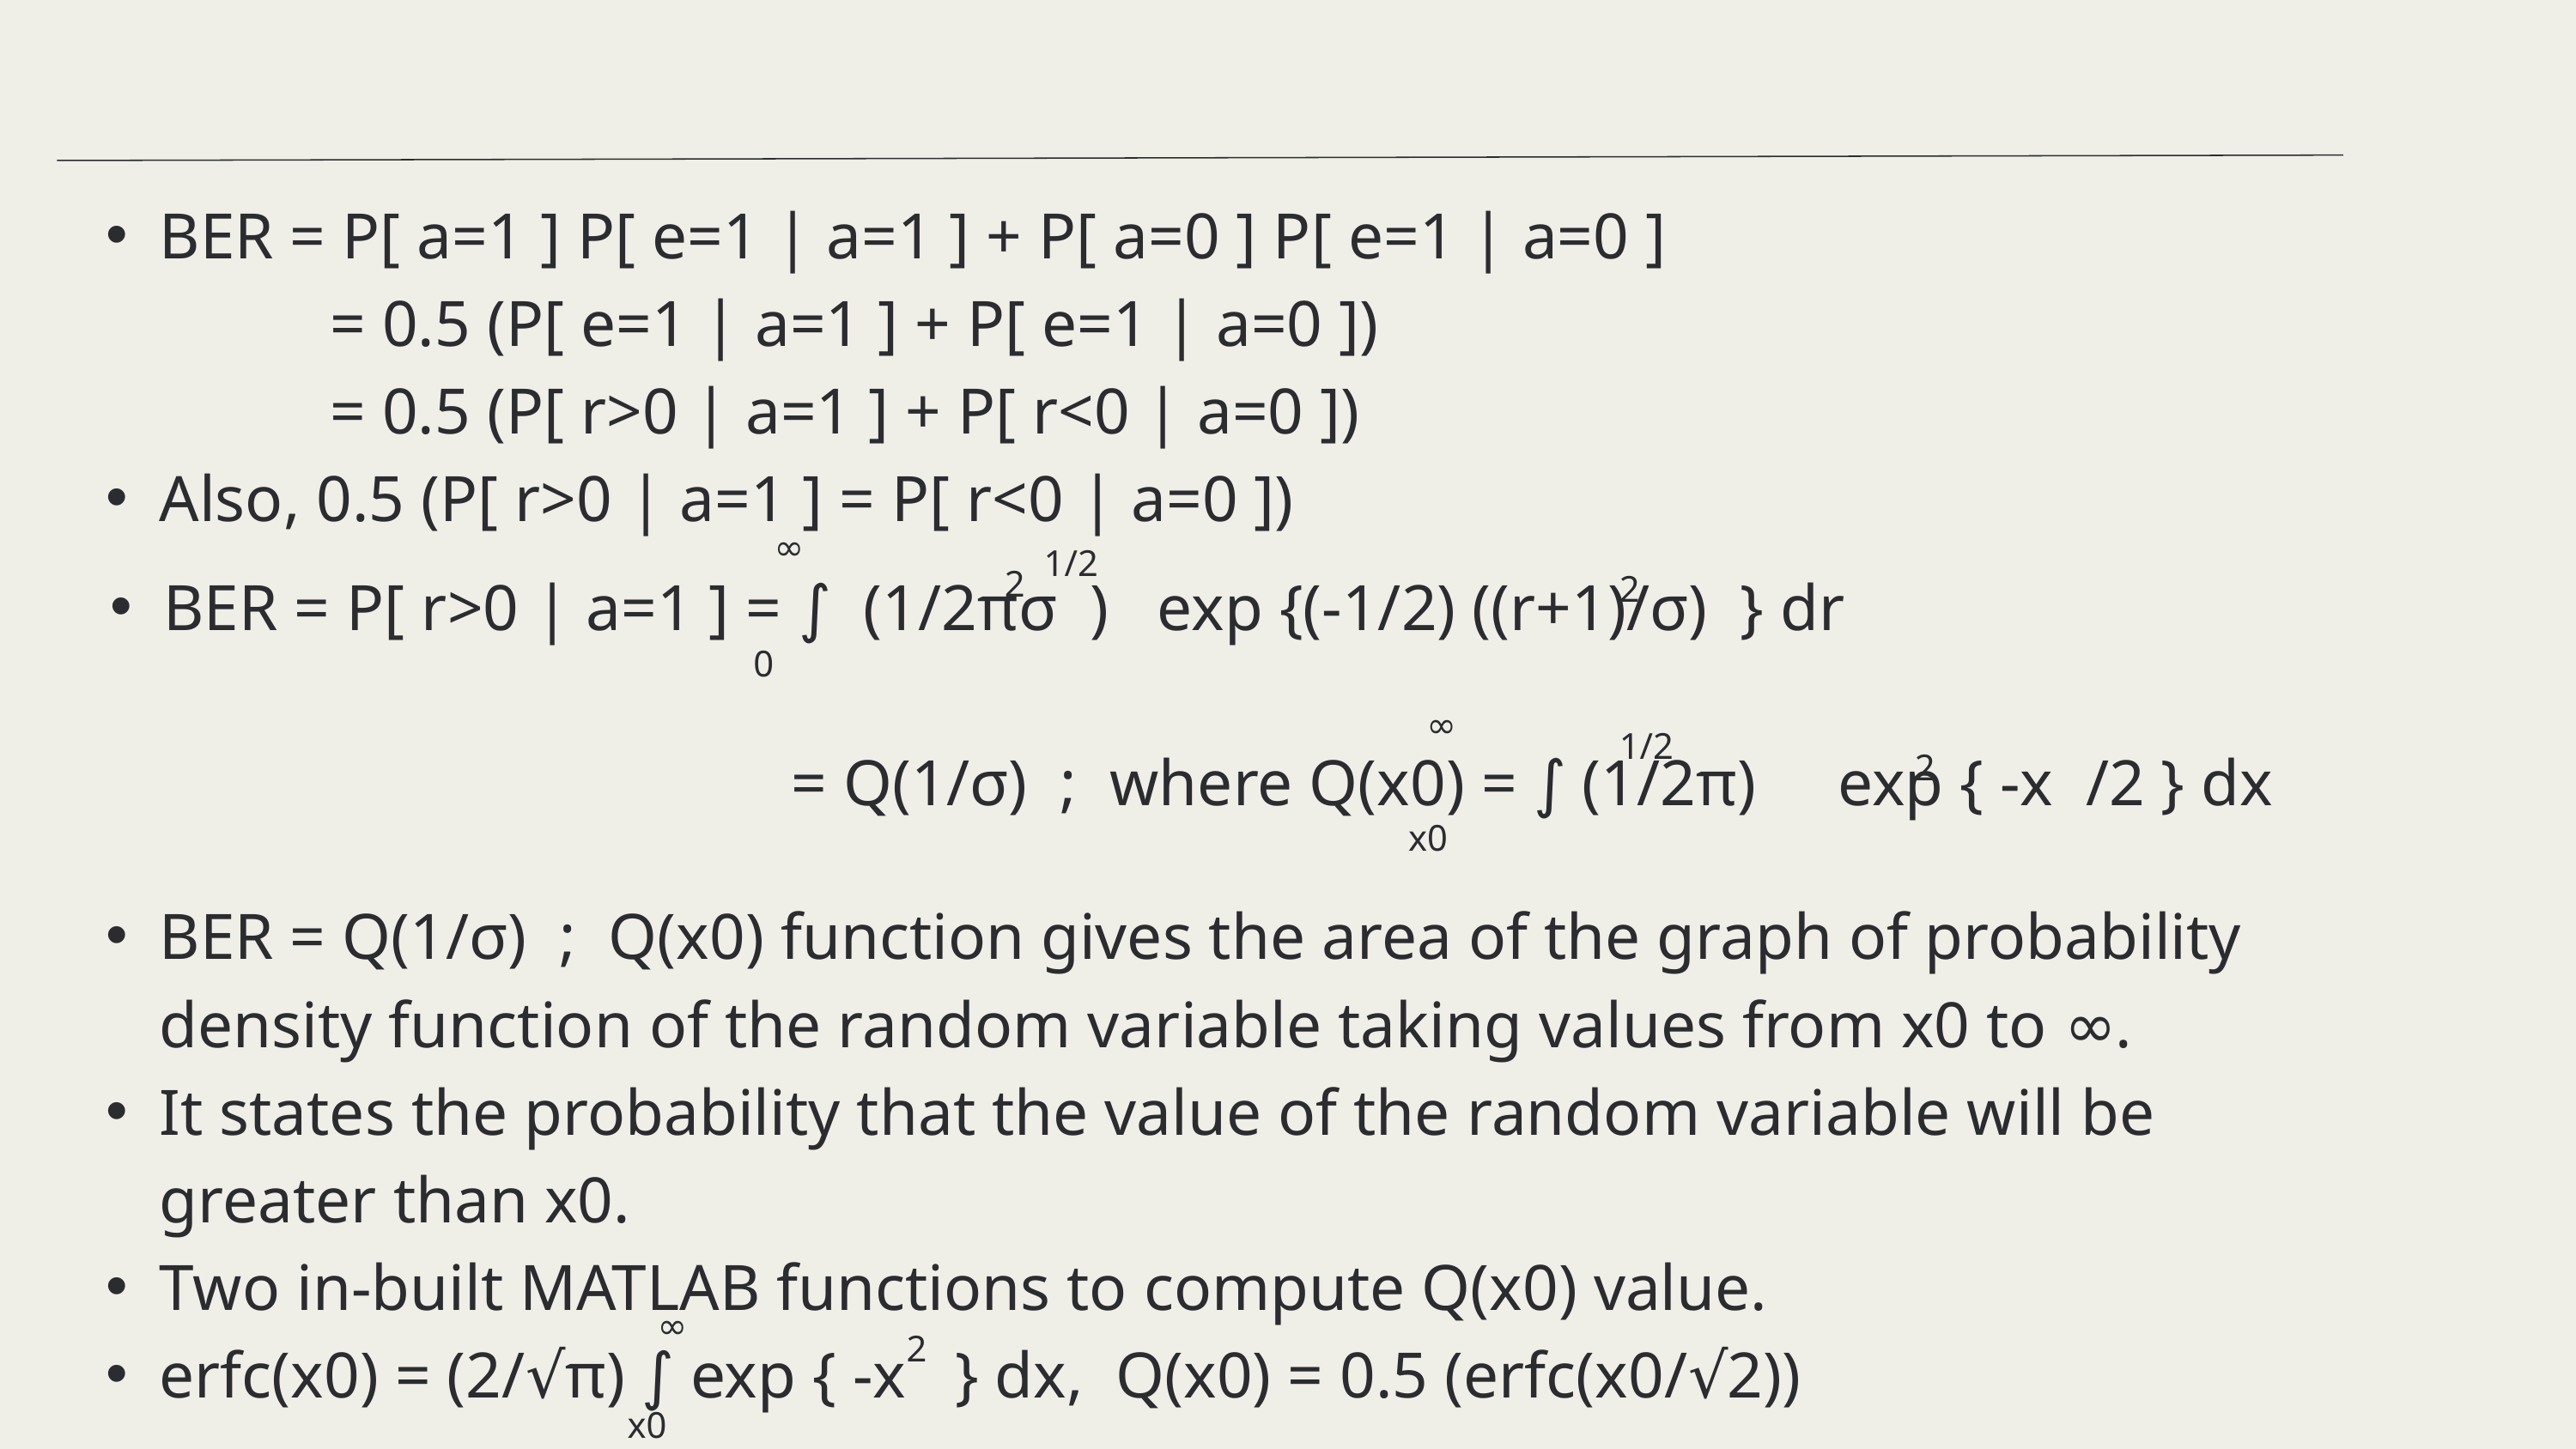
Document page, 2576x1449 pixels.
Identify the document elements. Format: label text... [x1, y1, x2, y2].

text_box ∞ [1408, 694, 1469, 745]
text_box 1/2 [1601, 716, 1682, 767]
text_box ∞ [774, 517, 835, 567]
text_box x0 [1408, 808, 1469, 859]
text_box 0 [744, 634, 805, 685]
text_box BER = P[ r>0 | a=1 ] = ∫ (1/2πσ ) exp {(-1/2) ((r+1)/σ) } dr = Q(1/σ) ; where Q(x0) = ∫ (1/2π) exp { -x /2 } dx [57, 555, 2371, 819]
text_box 2 [1601, 559, 1662, 610]
text_box x0 [627, 1395, 688, 1446]
text_box ∞ [657, 1295, 718, 1346]
text_box 2 [995, 554, 1056, 605]
text_box 2 [1905, 737, 1966, 788]
text_box 2 [896, 1319, 958, 1370]
text_box BER = P[ a=1 ] P[ e=1 | a=1 ] + P[ a=0 ] P[ e=1 | a=0 ] = 0.5 (P[ e=1 | a=1 ] + P[ e=1 | a=0 ]) = 0.5 (P[ r>0 | a=1 ] + P[ r<0 | a=0 ]) Also, 0.5 (P[ r>0 | a=1 ] = P[ r<0 | a=0 ]) BER = Q(1/σ) ; Q(x0) function gives the area of the graph of probability density function of the random variable taking values from x0 to ∞. It states the probability that the value of the random variable will be greater than x0. Two in-built MATLAB functions to compute Q(x0) value. erfc(x0) = (2/√π) ∫ exp { -x } dx, Q(x0) = 0.5 (erfc(x0/√2)) [52, 183, 2369, 1410]
text_box 1/2 [1025, 533, 1106, 584]
